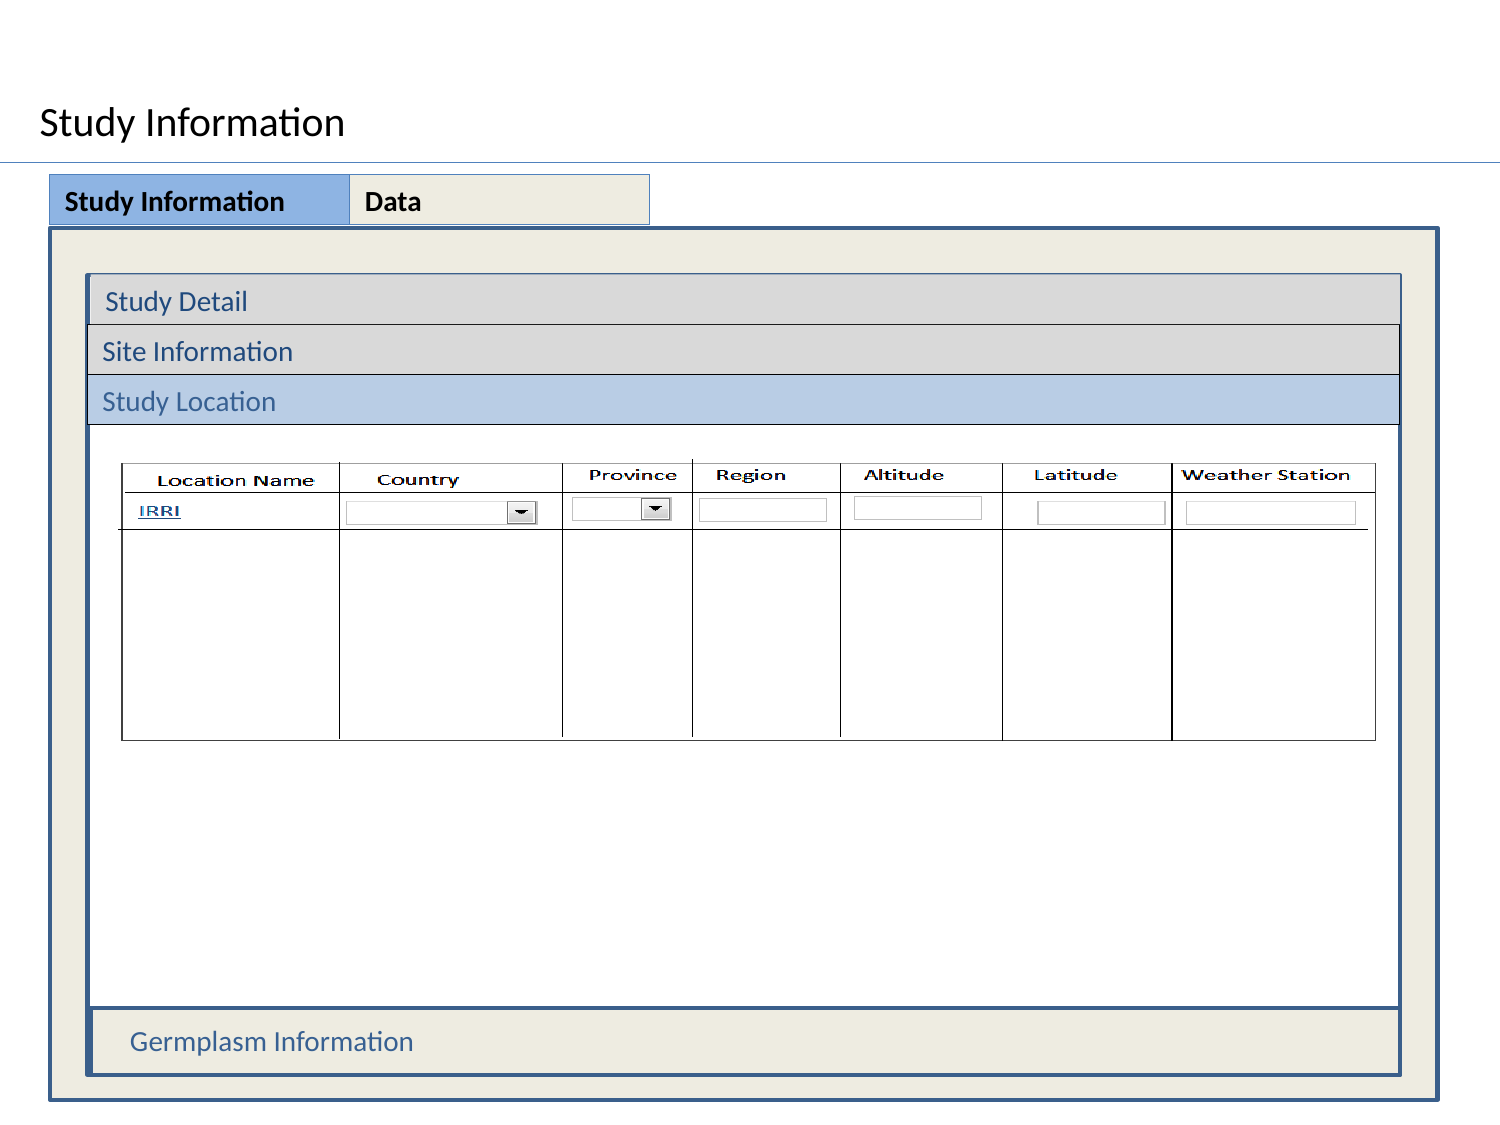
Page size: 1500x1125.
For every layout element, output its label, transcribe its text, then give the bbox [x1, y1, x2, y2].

picture [99, 449, 1388, 751]
text_box Data [349, 174, 650, 225]
text_box [48, 226, 1440, 1102]
text_box Study Information [24, 87, 850, 153]
text_box Study Detail [90, 274, 1400, 325]
text_box Study Location [87, 374, 1400, 425]
text_box [85, 273, 1402, 1077]
text_box Study Information [49, 174, 349, 225]
text_box Site Information [87, 324, 1400, 374]
text_box Germplasm Information [115, 1014, 430, 1065]
text_box [89, 1006, 1402, 1077]
